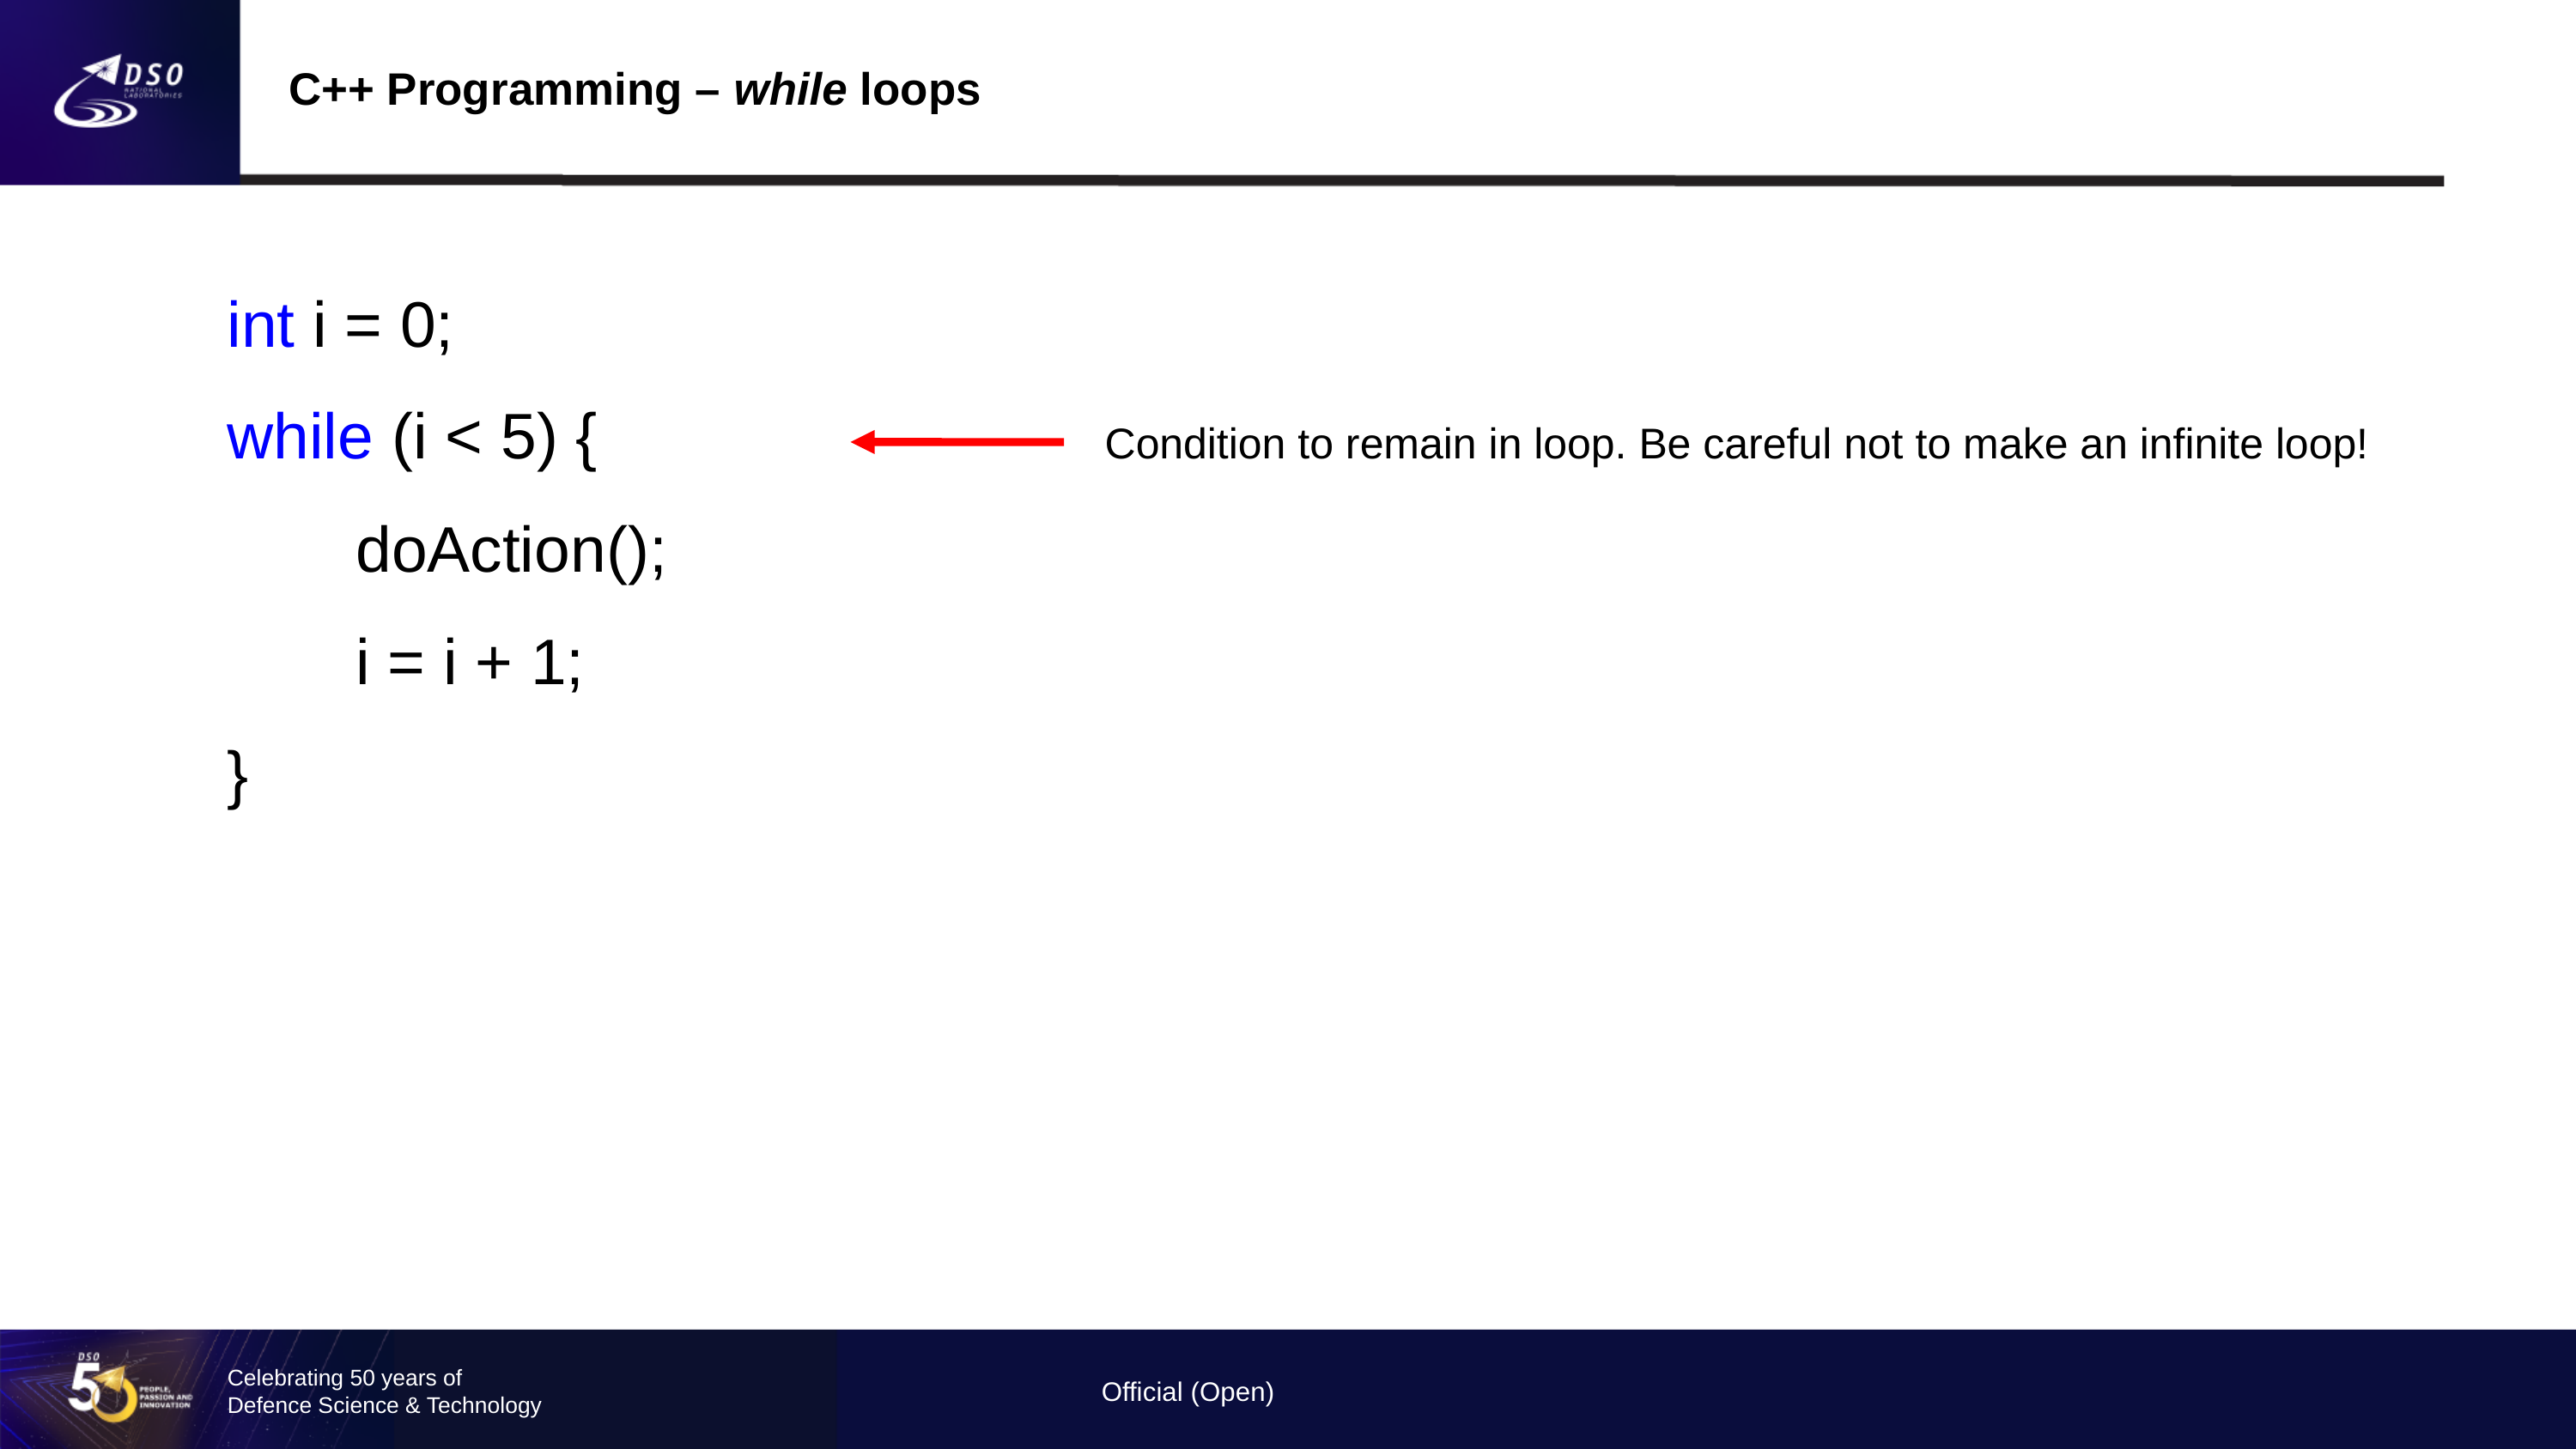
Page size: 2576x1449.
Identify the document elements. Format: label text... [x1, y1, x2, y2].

picture [0, 0, 2576, 1449]
text_box [850, 436, 1065, 448]
text_box int i = 0; while (i < 5) { doAction(); i = i + 1; } [201, 265, 2391, 1223]
text_box C++ Programming – while loops [263, 40, 2485, 142]
text_box Condition to remain in loop. Be careful not to make an infinite loop! [1078, 390, 2576, 494]
